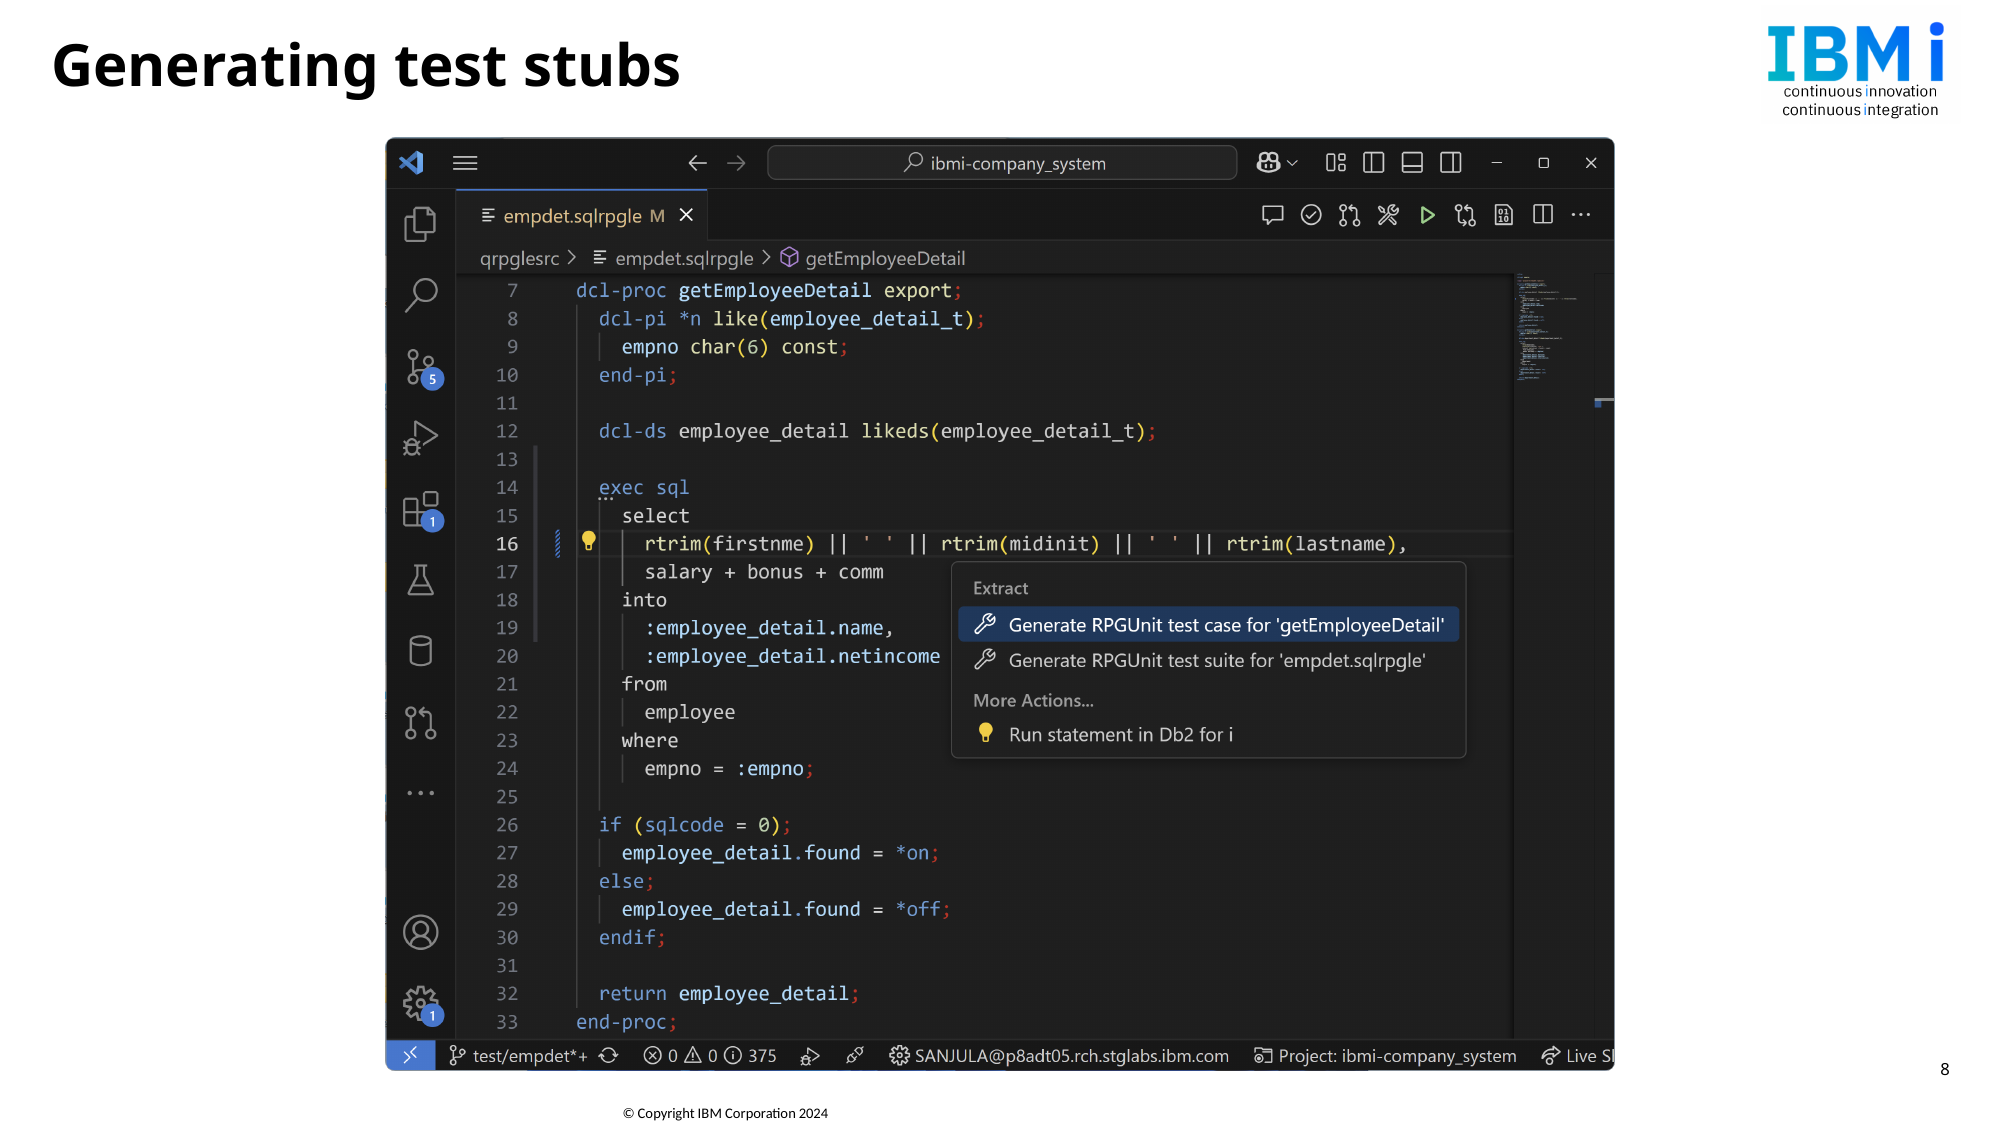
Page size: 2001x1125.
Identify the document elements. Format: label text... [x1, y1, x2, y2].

title Generating test stubs [51, 36, 1721, 101]
picture [1761, 5, 1961, 124]
slide_number 8 [1500, 1055, 1950, 1086]
picture [385, 137, 1615, 1071]
